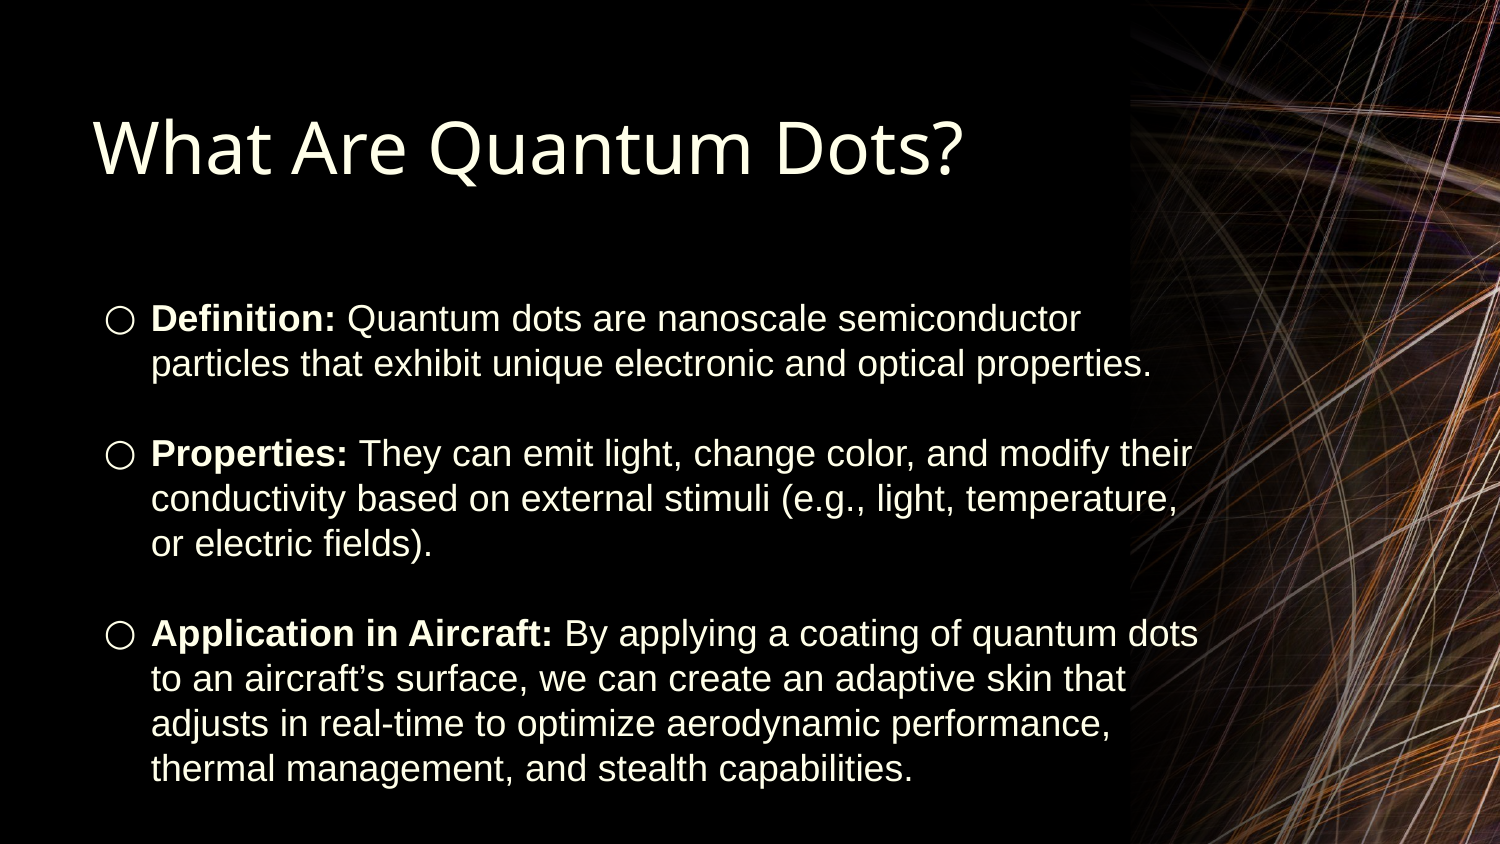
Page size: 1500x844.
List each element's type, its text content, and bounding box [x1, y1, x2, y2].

title What Are Quantum Dots? [0, 86, 1161, 181]
picture [1090, 0, 1500, 844]
subtitle Definition: Quantum dots are nanoscale semiconductor particles that exhibit unique electronic and optical properties. Properties: They can emit light, change color, and modify their conductivity based on external stimuli (e.g., light, temperature, or electric fields). Application in Aircraft: By applying a coating of quantum dots to an aircraft’s surface, we can create an adaptive skin that adjusts in real-time to optimize aerodynamic performance, thermal management, and stealth capabilities. [13, 286, 1232, 842]
